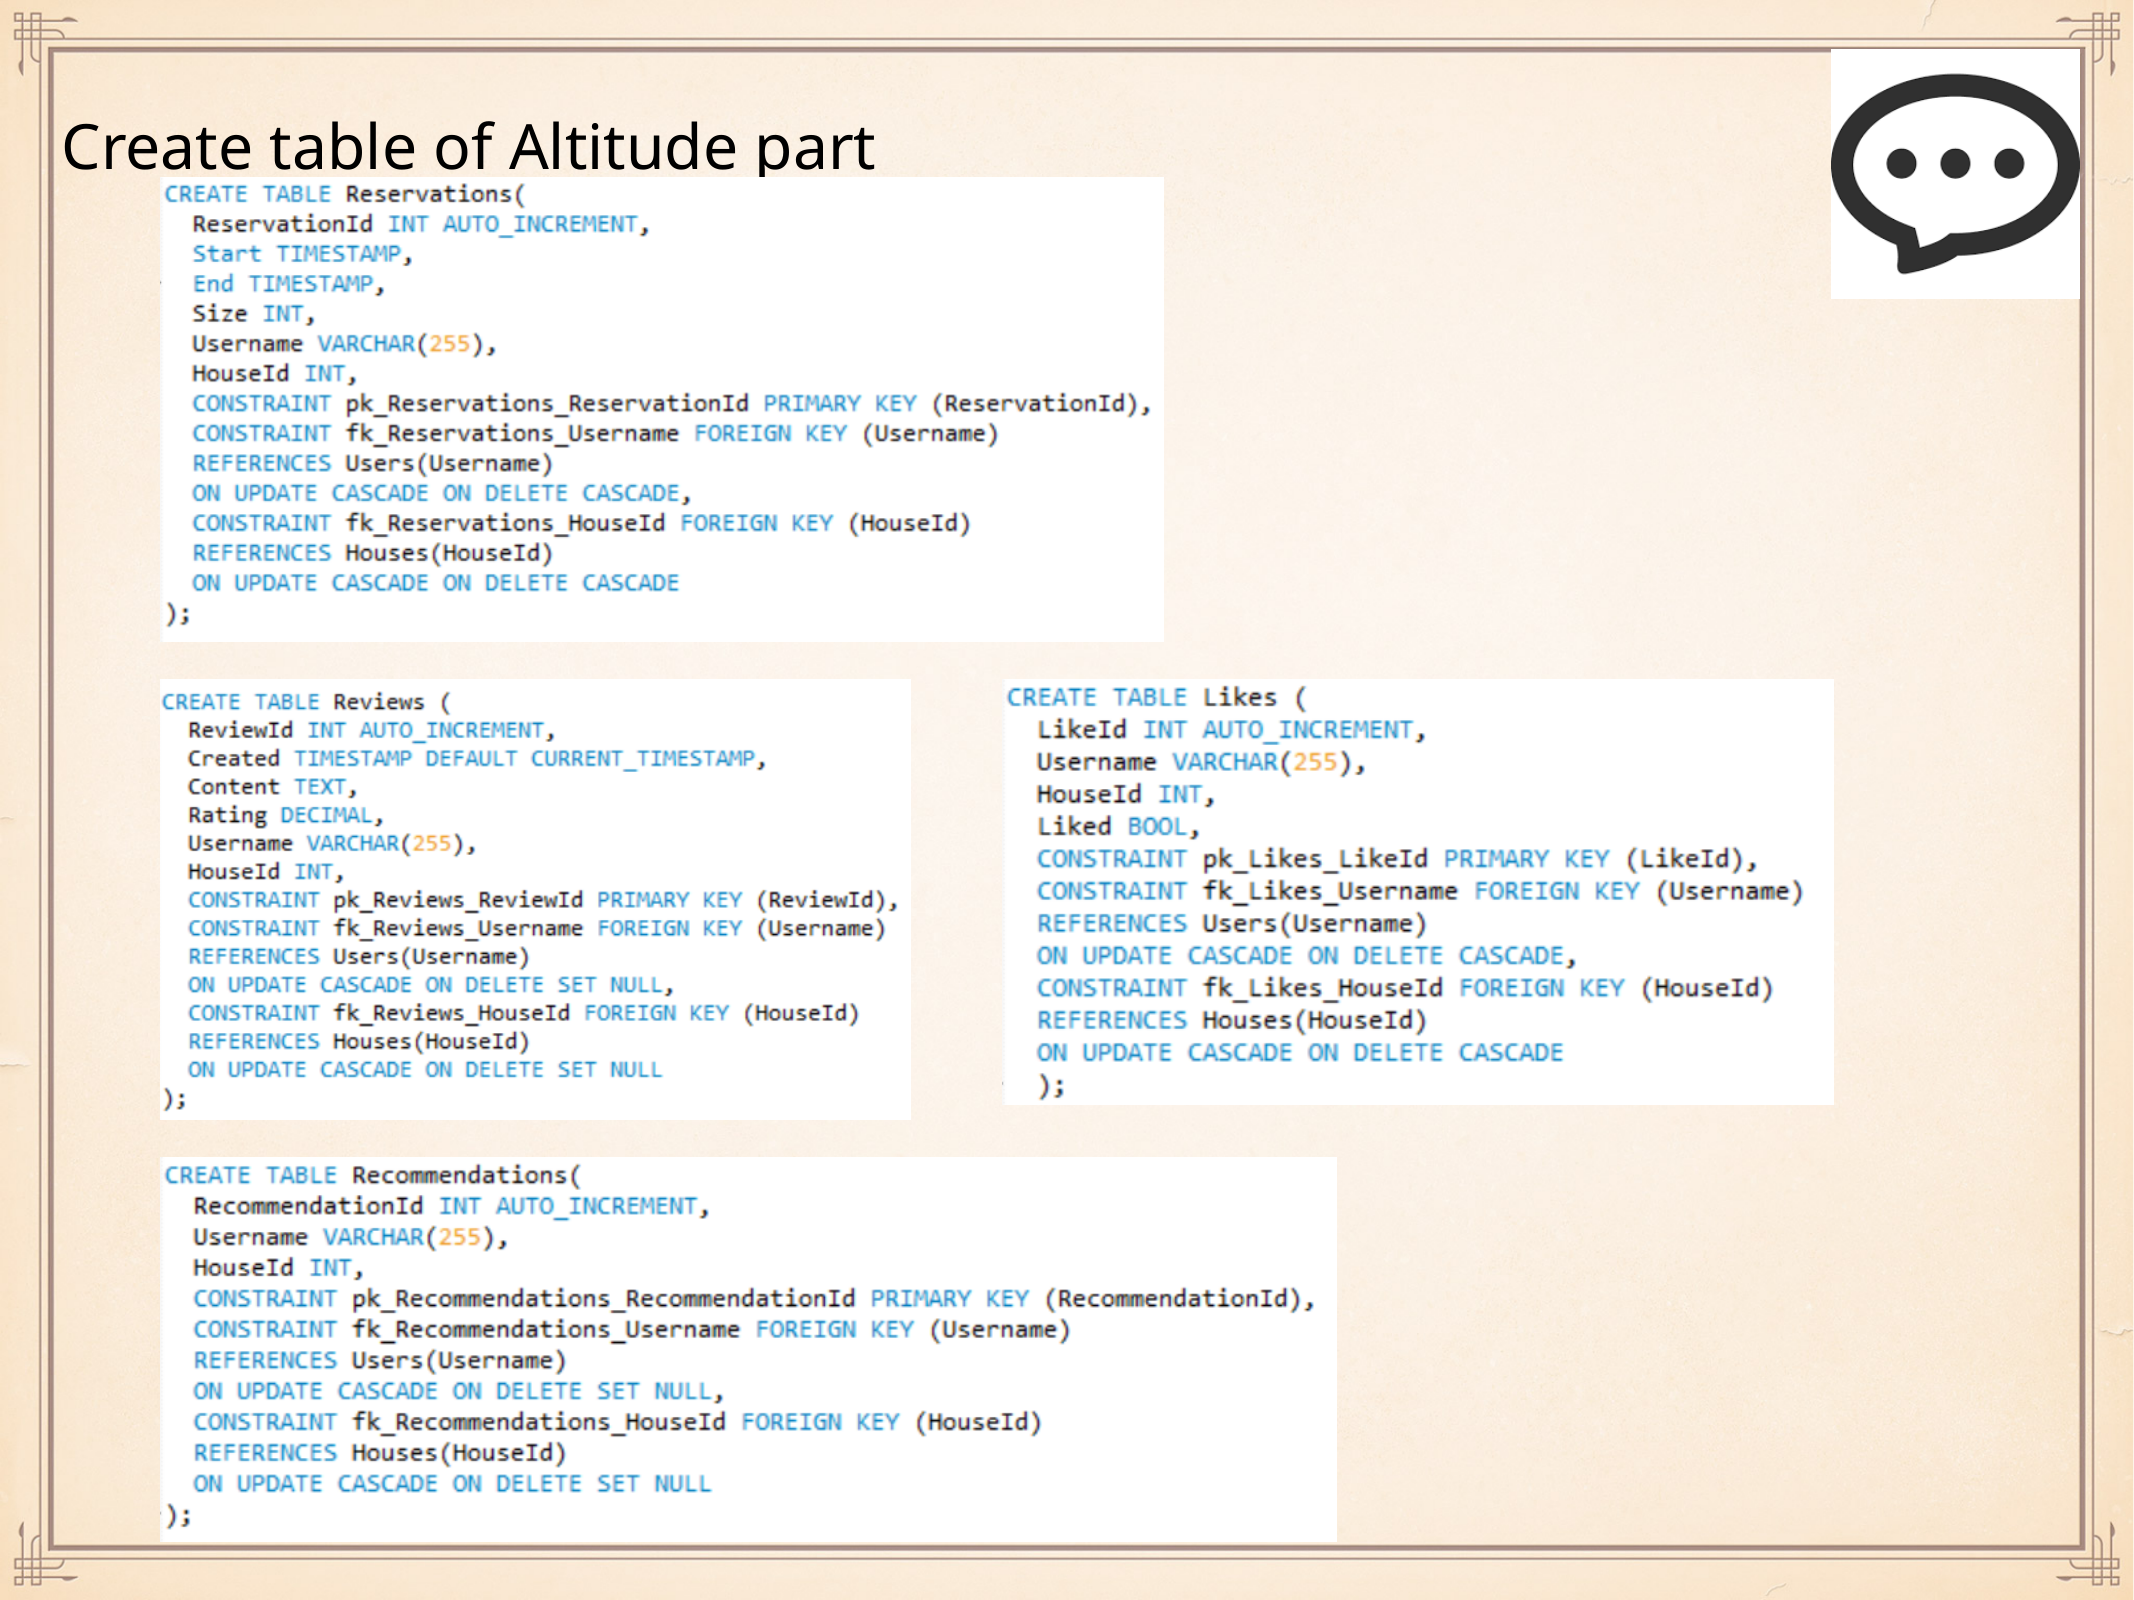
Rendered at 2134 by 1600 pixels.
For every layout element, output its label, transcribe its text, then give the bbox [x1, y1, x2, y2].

picture [0, 0, 2134, 1600]
text_box Create table of Altitude part [53, 47, 1174, 256]
